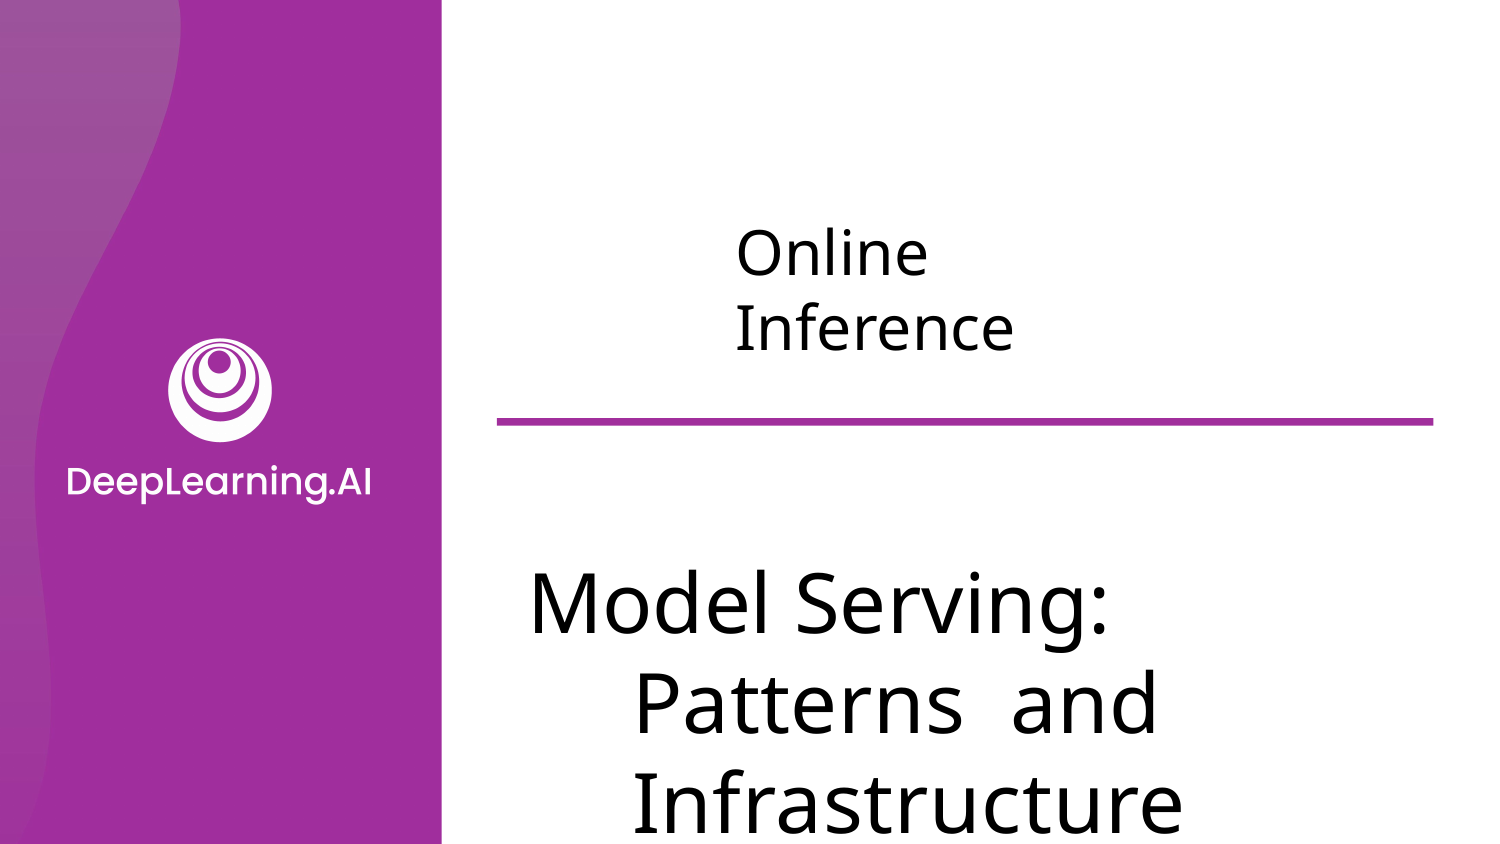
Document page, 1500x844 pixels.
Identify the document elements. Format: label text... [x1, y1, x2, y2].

subtitle Model Serving: Patterns and Infrastructure [94, 548, 1405, 844]
picture [0, 0, 442, 844]
text_box Online Inference [733, 210, 1196, 363]
